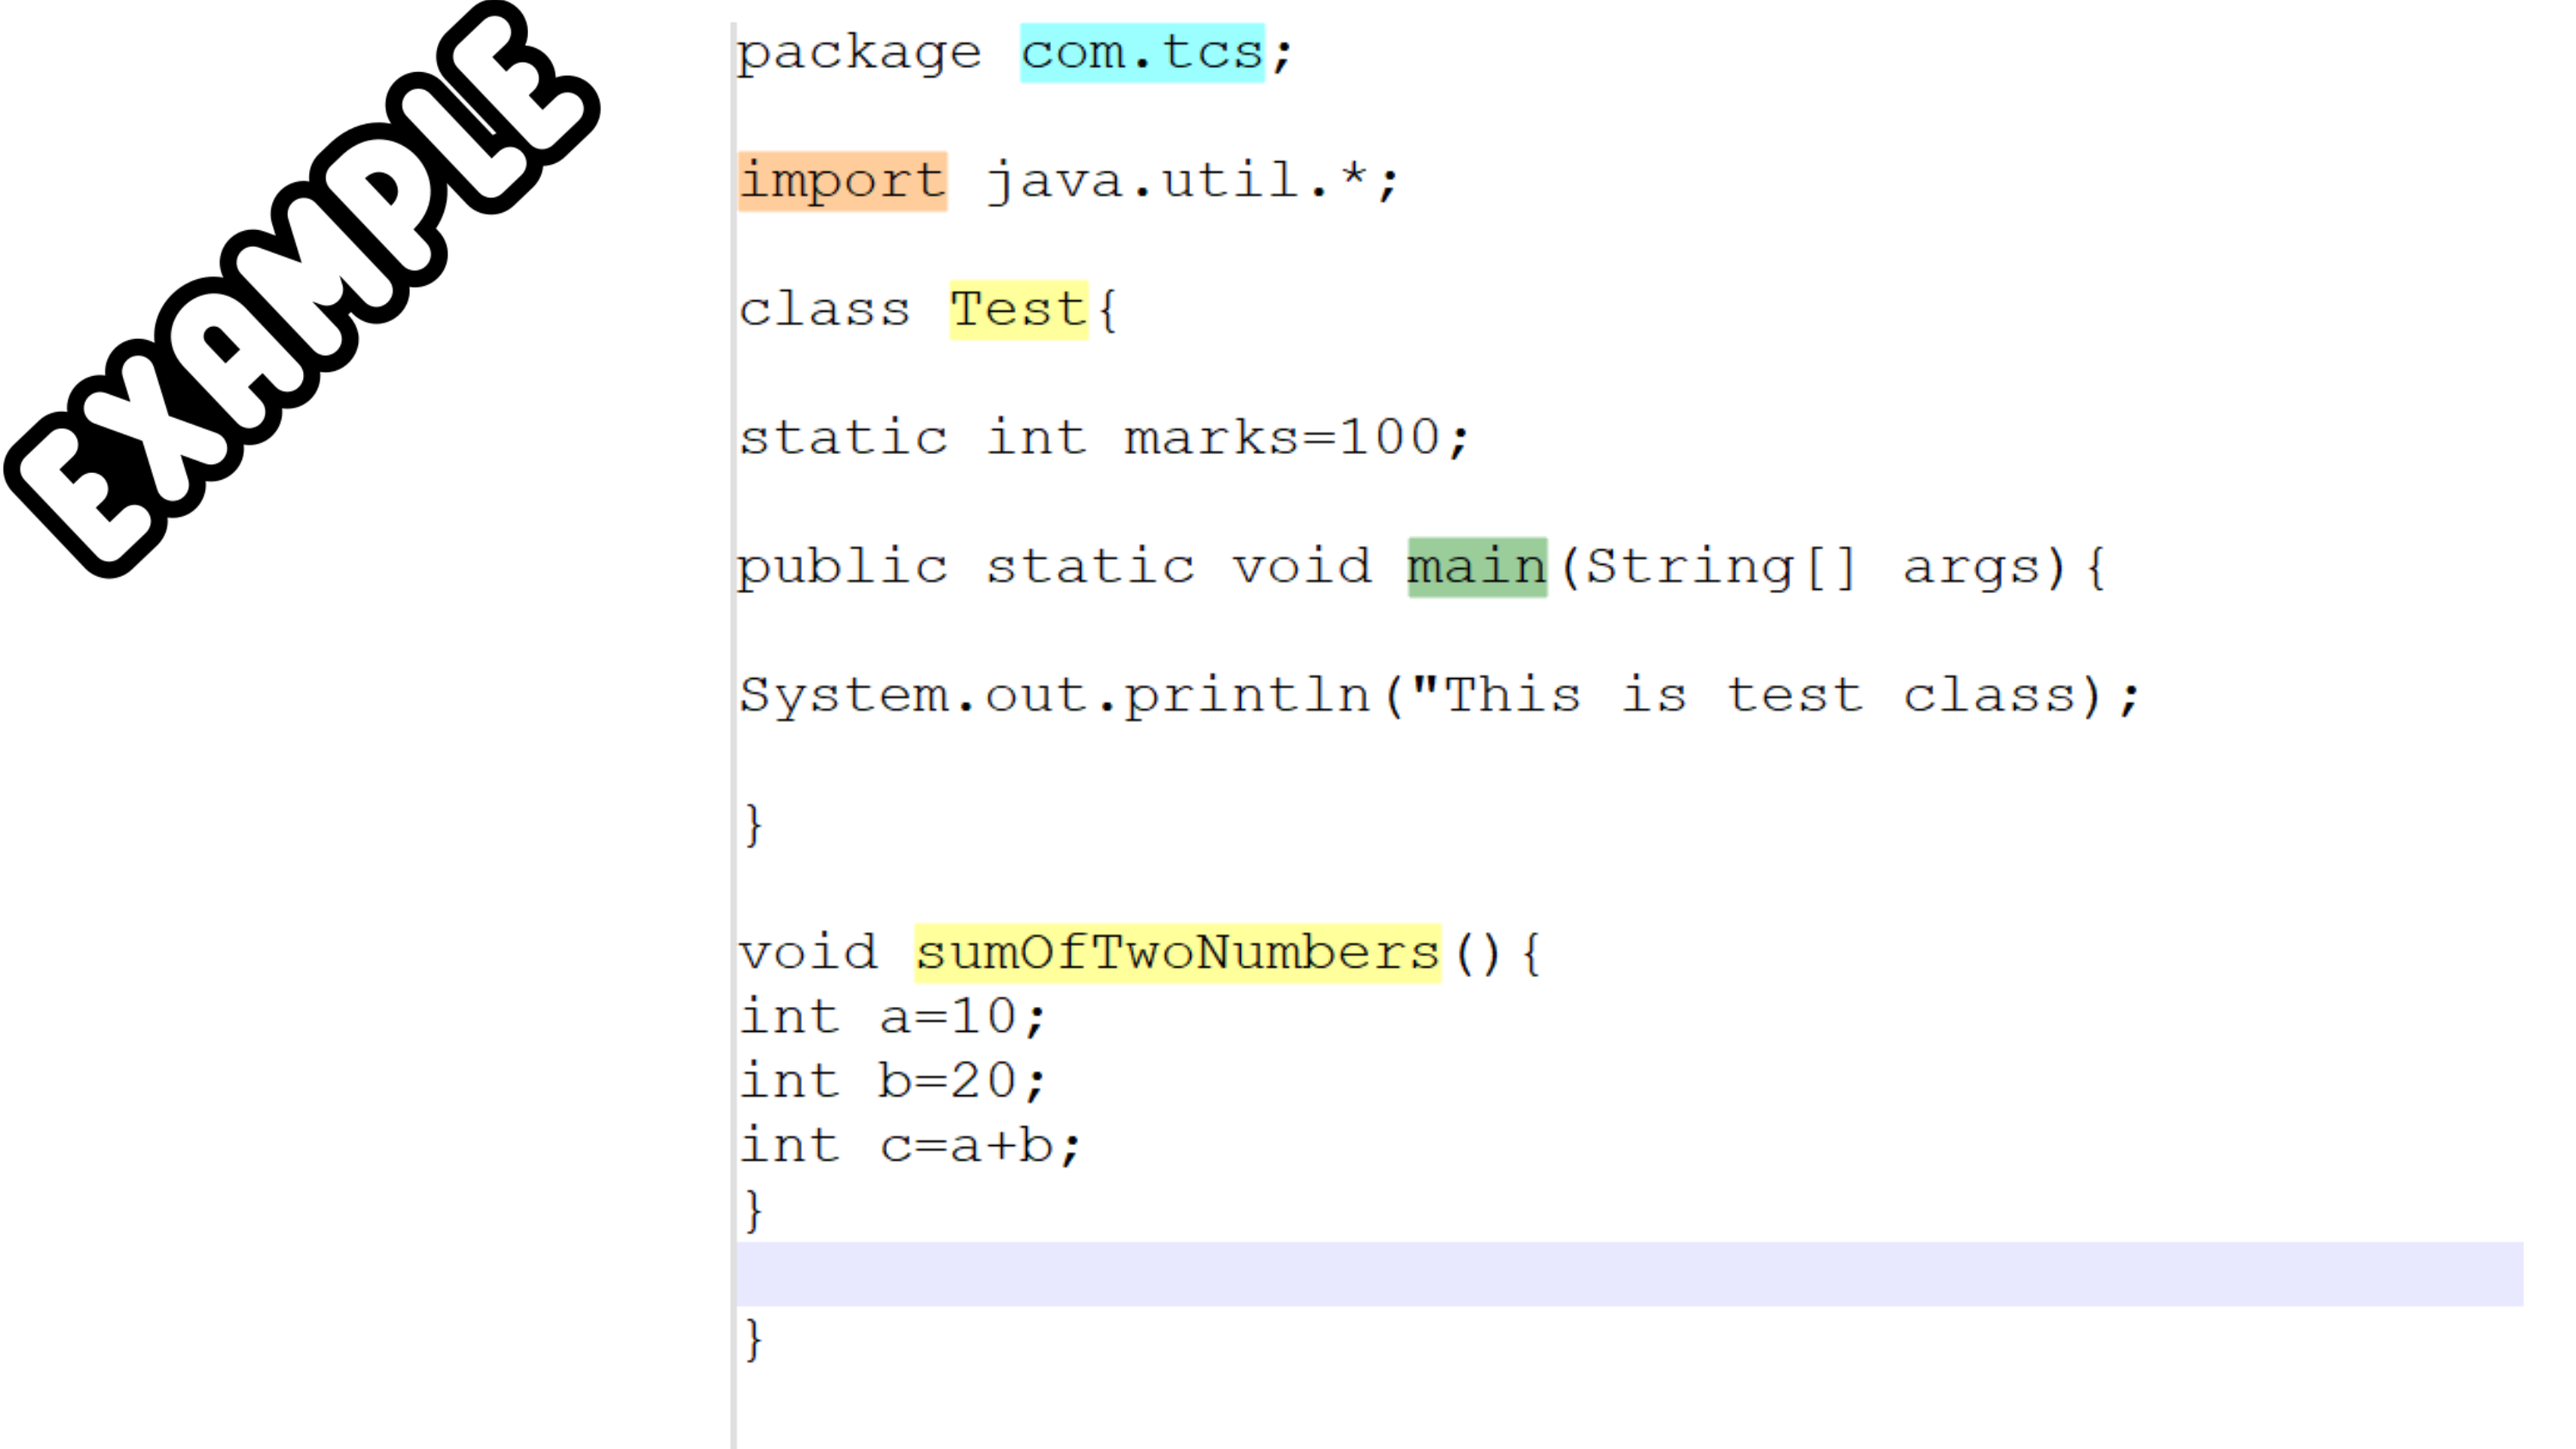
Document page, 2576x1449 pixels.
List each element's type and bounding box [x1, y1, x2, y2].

picture [0, 0, 605, 580]
picture [730, 21, 2524, 1449]
